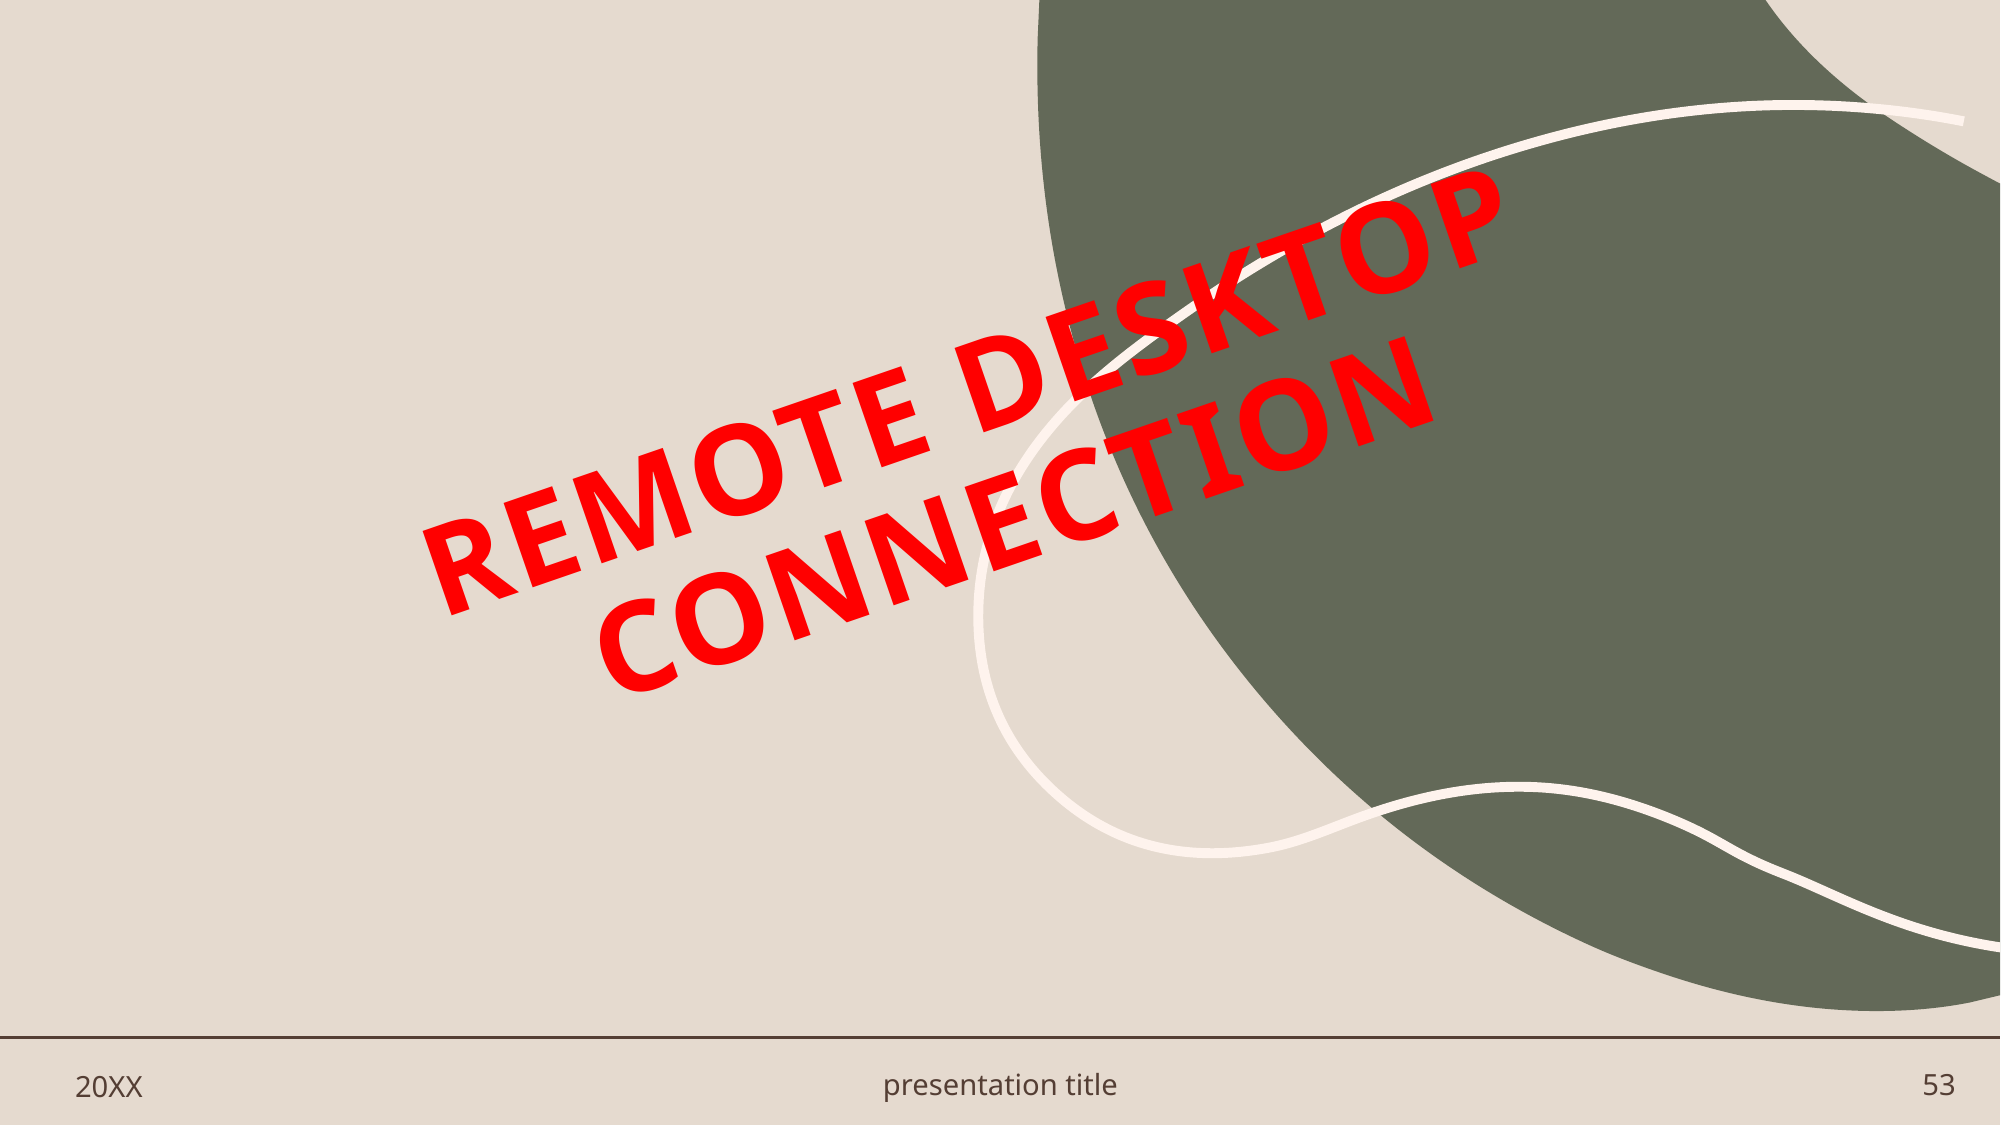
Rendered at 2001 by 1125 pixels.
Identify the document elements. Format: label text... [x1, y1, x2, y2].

slide_number 20XX [60, 1060, 222, 1112]
footer presentation title [718, 1060, 1283, 1112]
text_box REMOTE DESKTOP CONNECTION [134, 42, 1866, 915]
slide_number 53 [1808, 1060, 1971, 1112]
